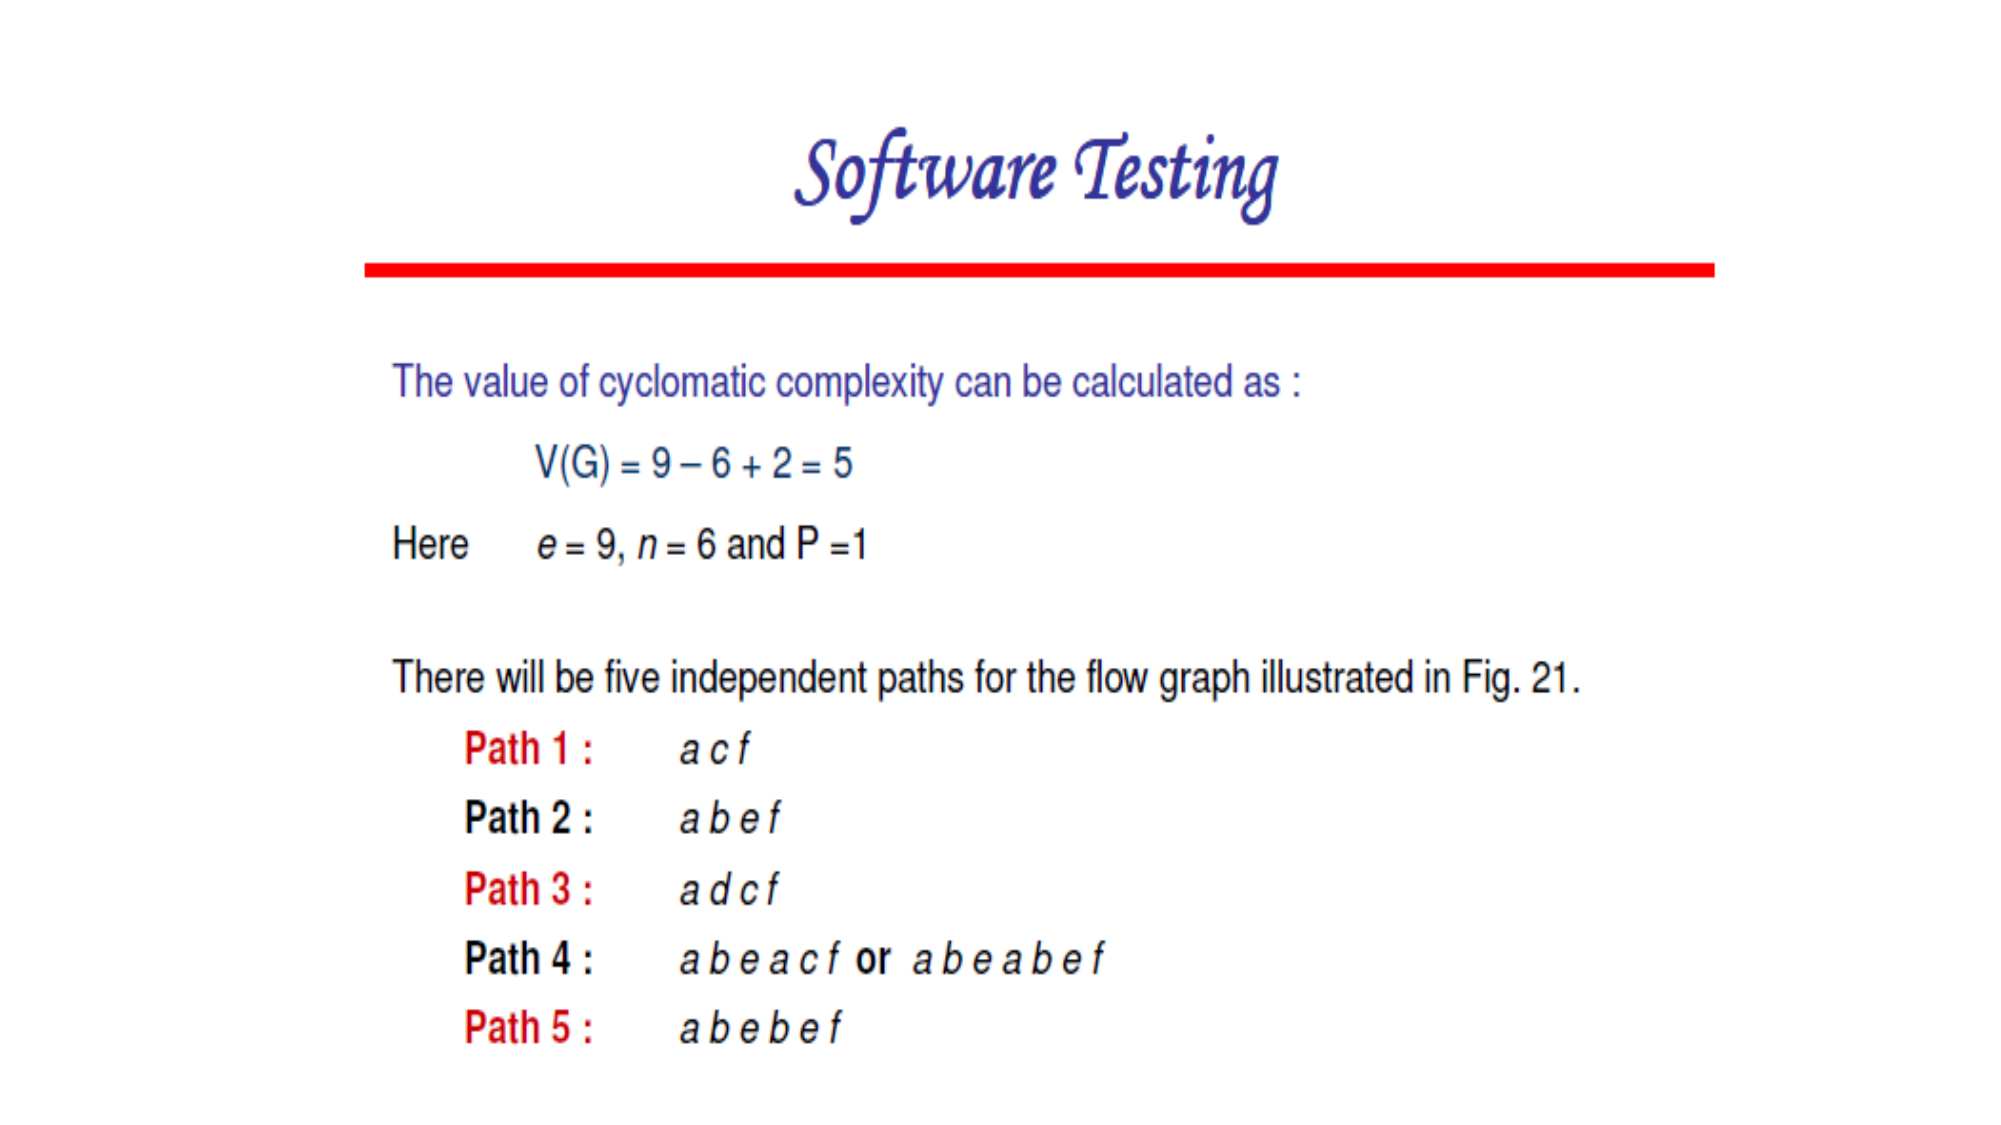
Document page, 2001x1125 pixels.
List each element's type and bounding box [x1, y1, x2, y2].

picture [249, 0, 1738, 1113]
